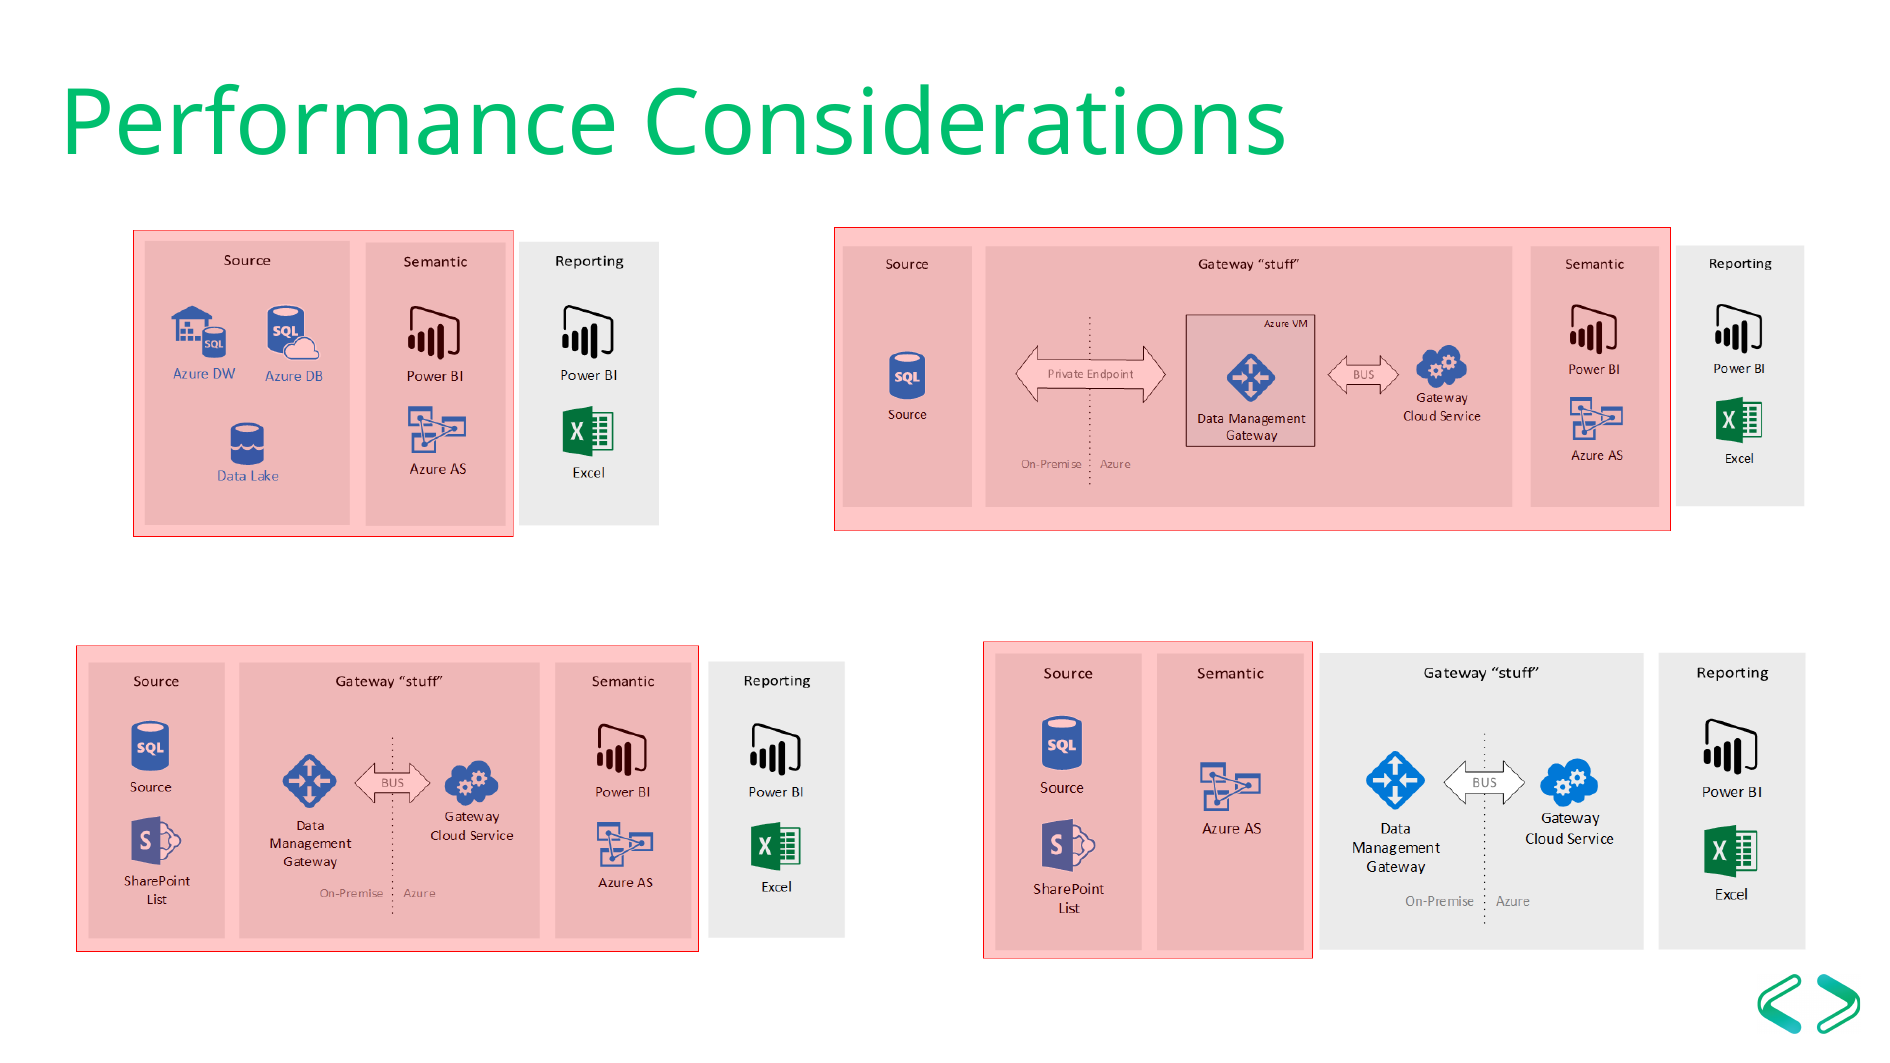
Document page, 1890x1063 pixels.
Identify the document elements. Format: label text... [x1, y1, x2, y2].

picture [823, 209, 1816, 546]
title Performance Considerations [59, 59, 1831, 178]
picture [69, 640, 854, 960]
picture [976, 634, 1816, 960]
picture [126, 216, 665, 546]
